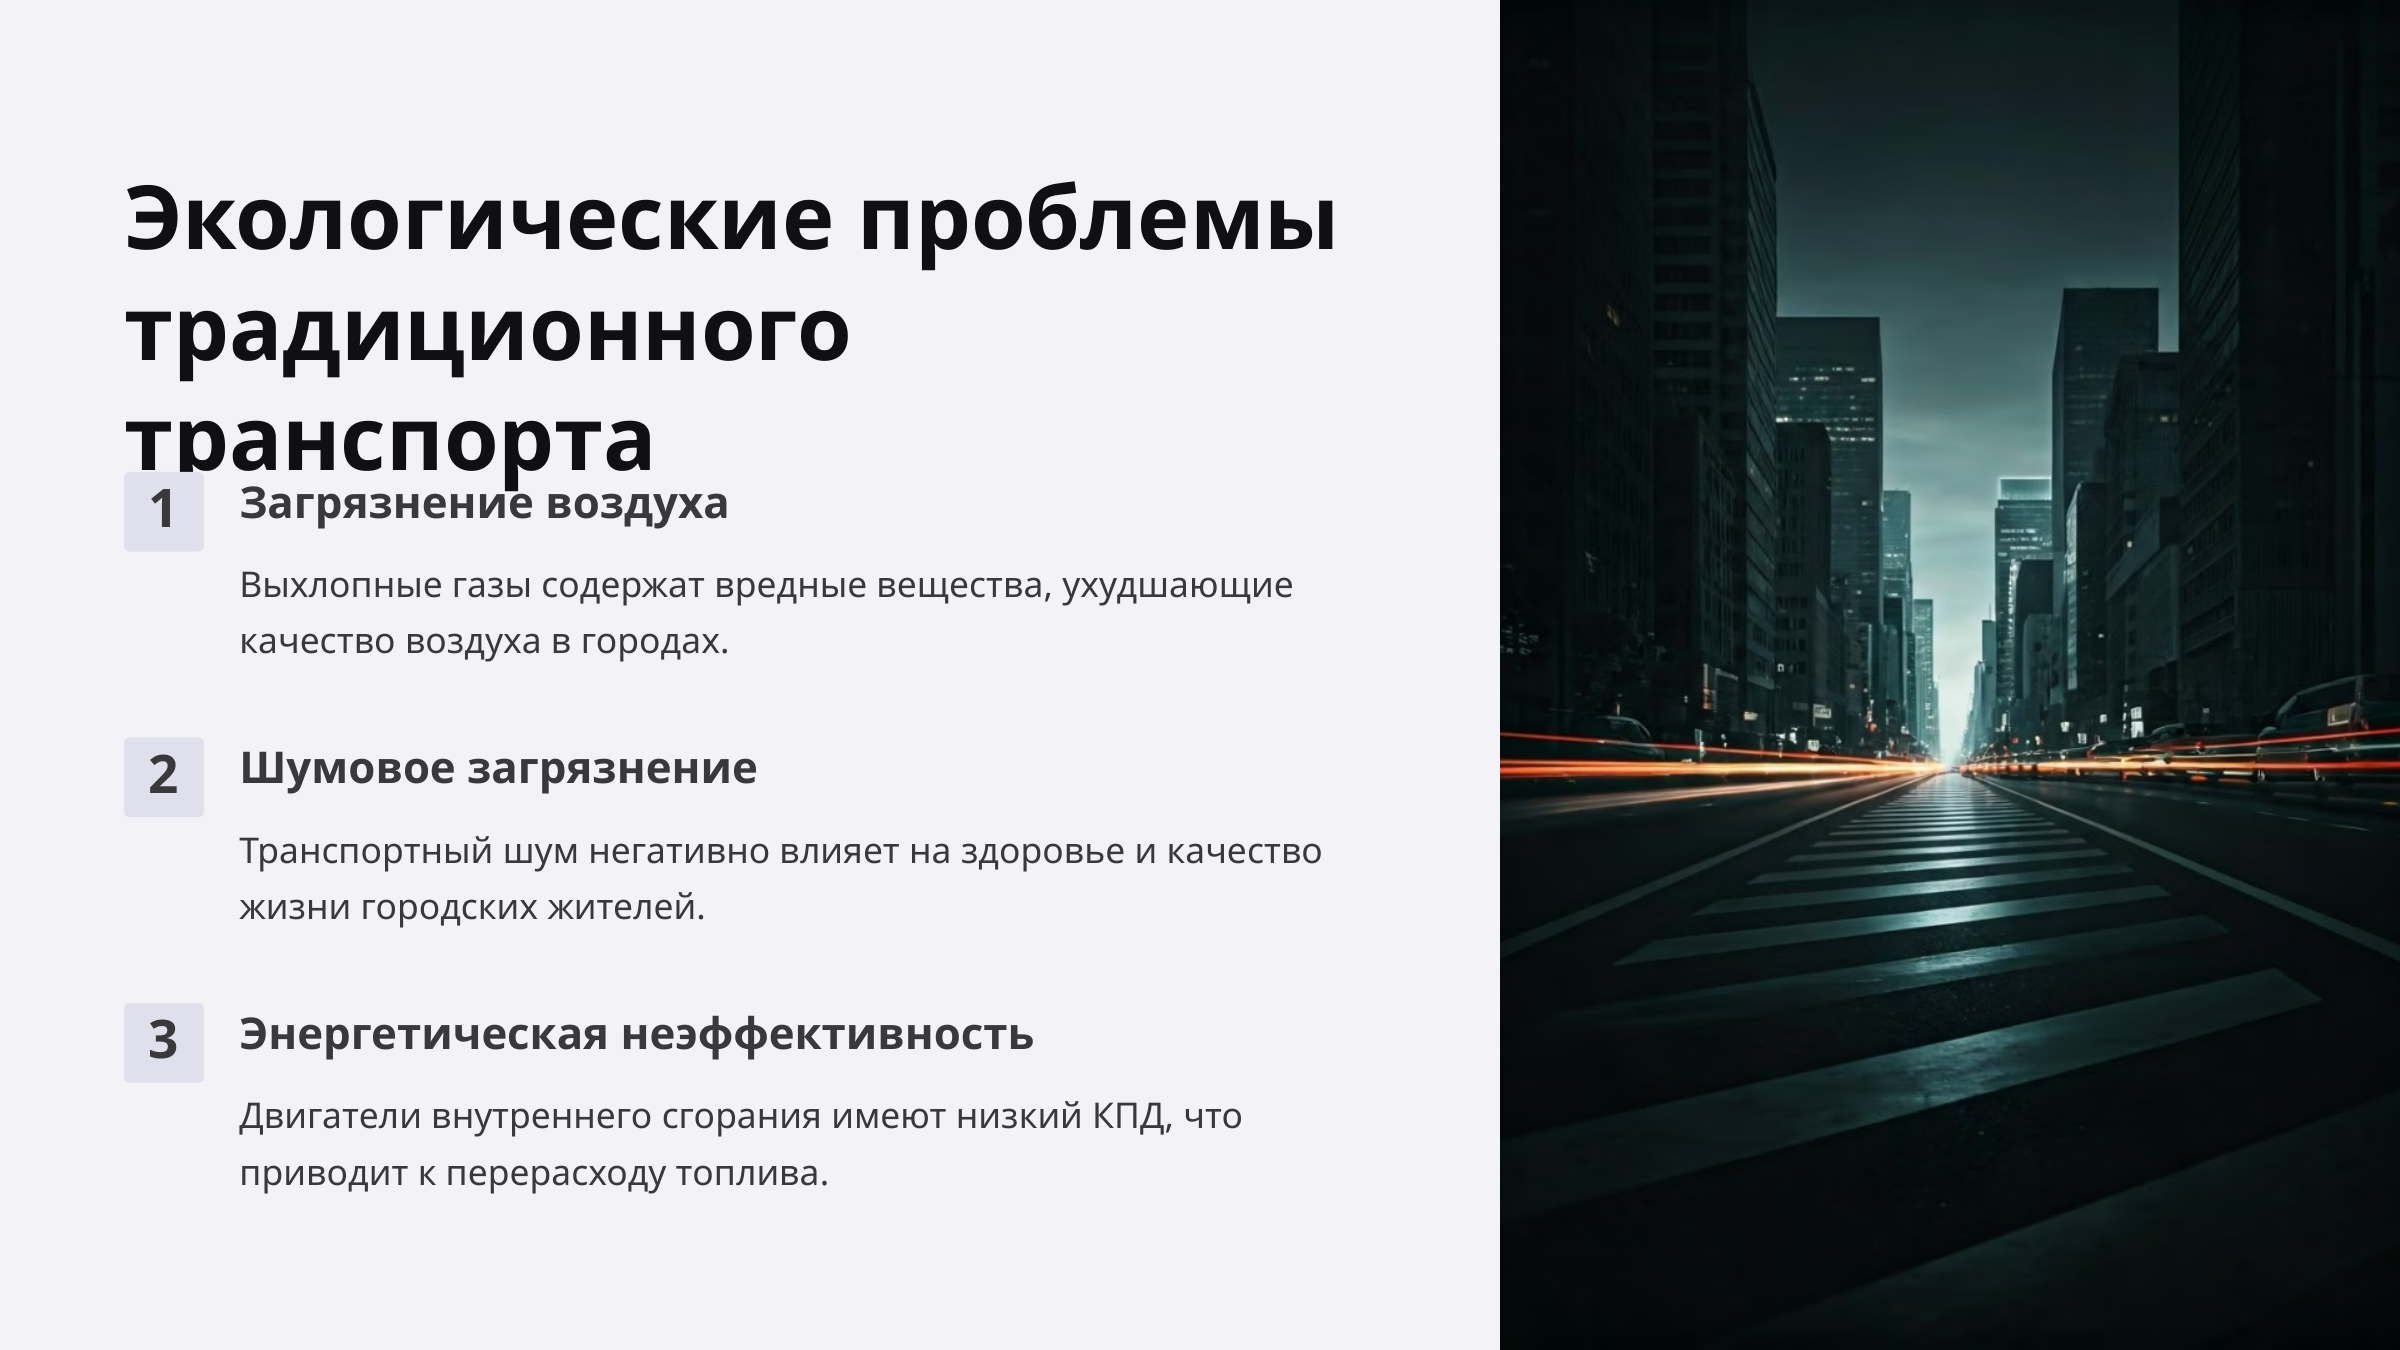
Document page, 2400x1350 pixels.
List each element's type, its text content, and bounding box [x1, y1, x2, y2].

text_box Шумовое загрязнение [239, 737, 722, 793]
text_box [124, 1002, 204, 1083]
picture [1499, 0, 2400, 1350]
text_box Экологические проблемы традиционного транспорта [124, 156, 1376, 379]
text_box 3 [151, 1016, 177, 1070]
text_box Выхлопные газы содержат вредные вещества, ухудшающие качество воздуха в городах. [239, 548, 1376, 662]
text_box Транспортный шум негативно влияет на здоровье и качество жизни городских жителей. [239, 813, 1376, 928]
text_box [124, 737, 204, 818]
text_box [124, 471, 204, 552]
text_box Энергетическая неэффективность [239, 1002, 1008, 1059]
text_box 1 [153, 485, 175, 539]
text_box Двигатели внутреннего сгорания имеют низкий КПД, что приводит к перерасходу топлива. [239, 1079, 1376, 1193]
text_box Загрязнение воздуха [239, 471, 690, 528]
text_box 2 [150, 750, 178, 804]
